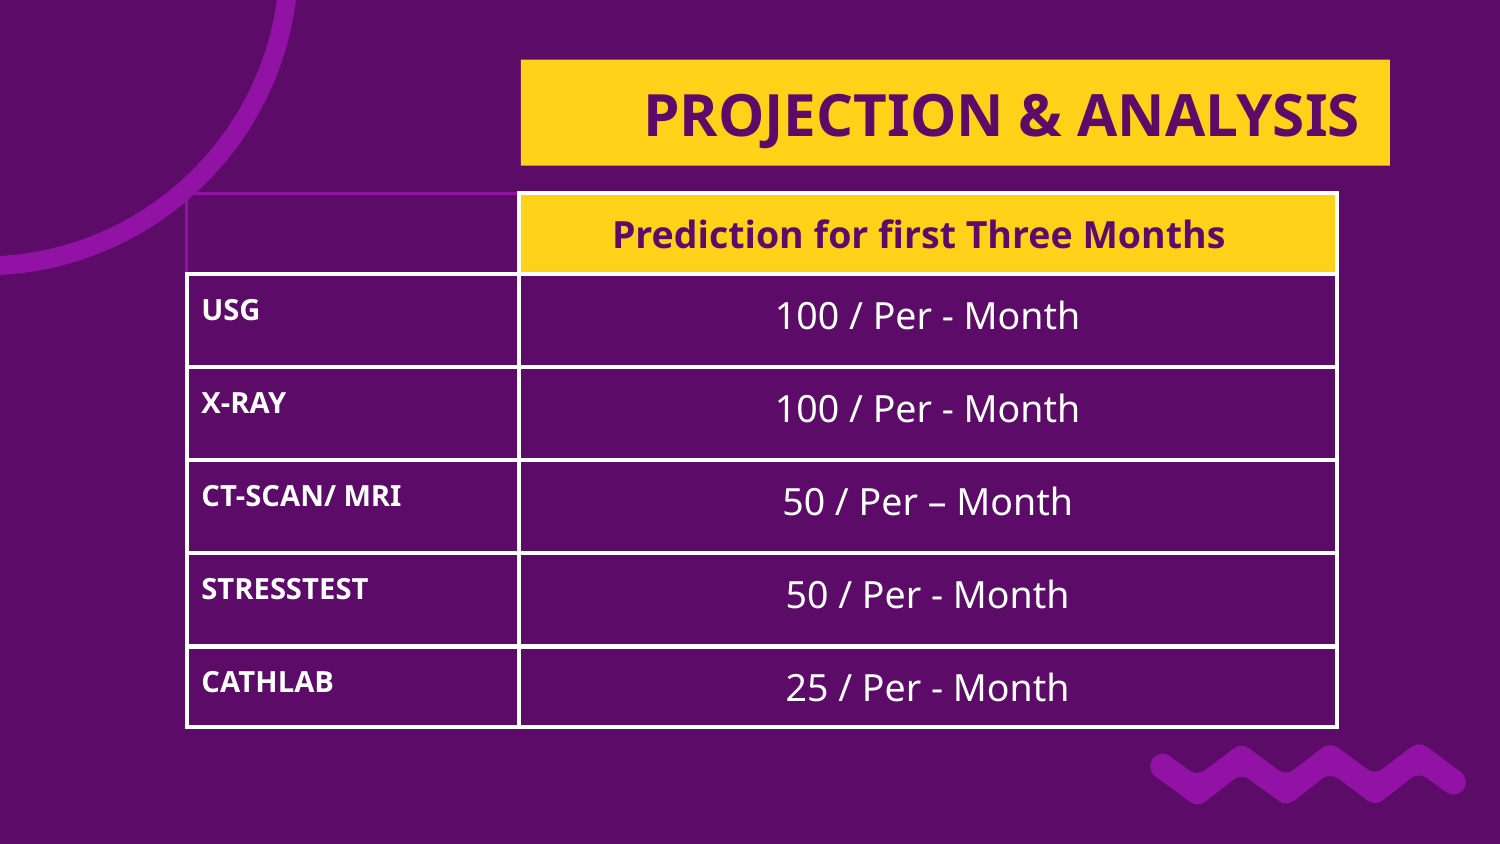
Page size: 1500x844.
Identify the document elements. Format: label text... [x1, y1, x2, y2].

table_header [188, 195, 517, 272]
table_cell X-RAY [189, 369, 517, 458]
table_cell CT-SCAN/ MRI [189, 462, 517, 551]
table_cell USG [189, 276, 517, 365]
table_cell 100 / Per - Month [521, 369, 1335, 458]
table_cell STRESSTEST [189, 555, 517, 644]
title PROJECTION & ANALYSIS [520, 59, 1390, 166]
table_cell 100 / Per - Month [521, 276, 1335, 365]
table_cell 25 / Per - Month [521, 649, 1335, 725]
table_cell 50 / Per - Month [521, 555, 1335, 644]
table_cell 50 / Per – Month [521, 462, 1335, 551]
table_cell CATHLAB [189, 649, 517, 725]
table_header Prediction for first Three Months [521, 195, 1335, 272]
